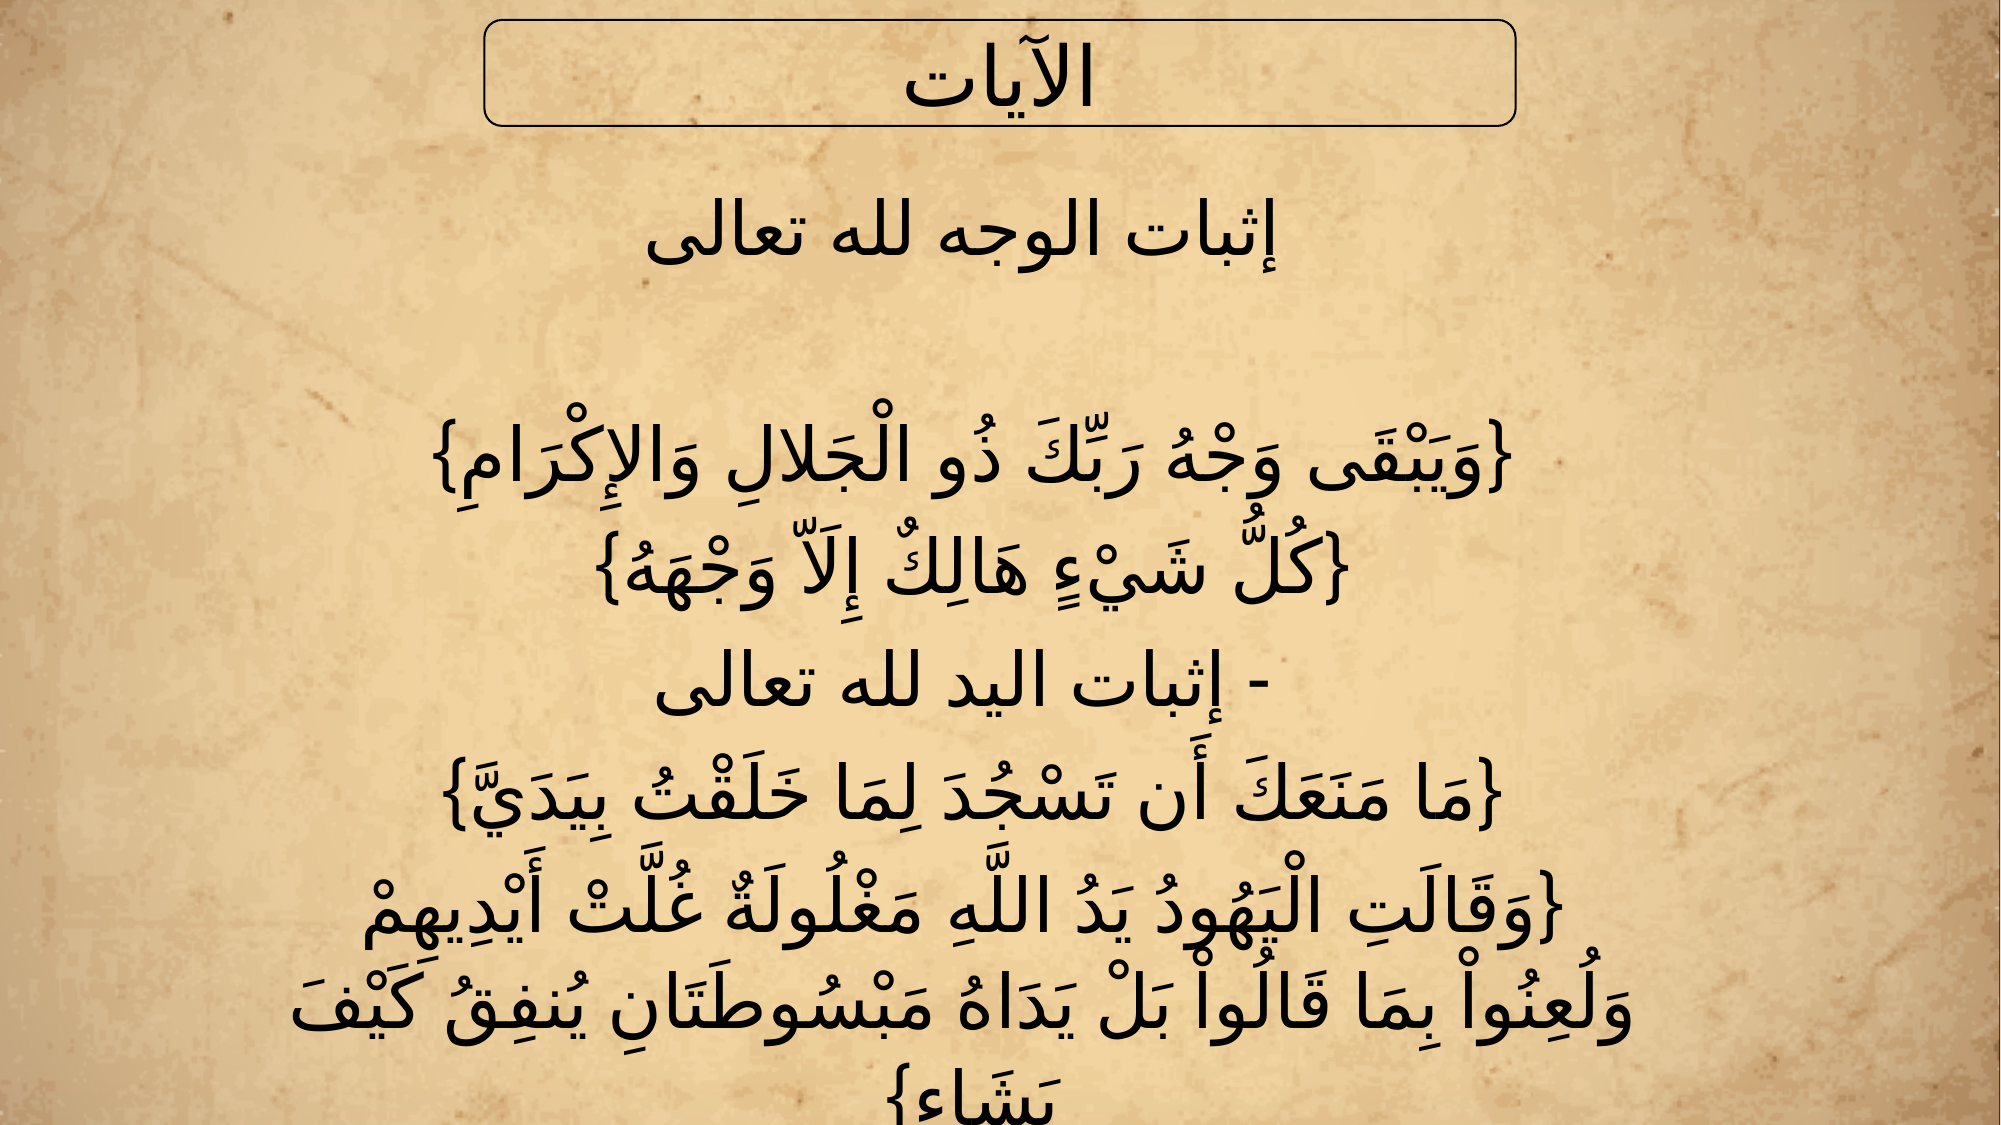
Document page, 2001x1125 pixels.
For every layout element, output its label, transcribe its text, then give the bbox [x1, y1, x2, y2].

text_box إثبات الوجه لله تعالى {وَيَبْقَى وَجْهُ رَبِّكَ ذُو الْجَلالِ وَالإِكْرَامِ} {كُلُّ شَيْءٍ هَالِكٌ إِلَاّ وَجْهَهُ} - إثبات اليد لله تعالى {مَا مَنَعَكَ أَن تَسْجُدَ لِمَا خَلَقْتُ بِيَدَيَّ} {وَقَالَتِ الْيَهُودُ يَدُ اللَّهِ مَغْلُولَةٌ غُلَّتْ أَيْدِيهِمْ وَلُعِنُواْ بِمَا قَالُواْ بَلْ يَدَاهُ مَبْسُوطَتَانِ يُنفِقُ كَيْفَ يَشَاء} [268, 166, 1732, 1125]
text_box الآيات [483, 18, 1517, 127]
picture [0, 0, 2001, 1125]
